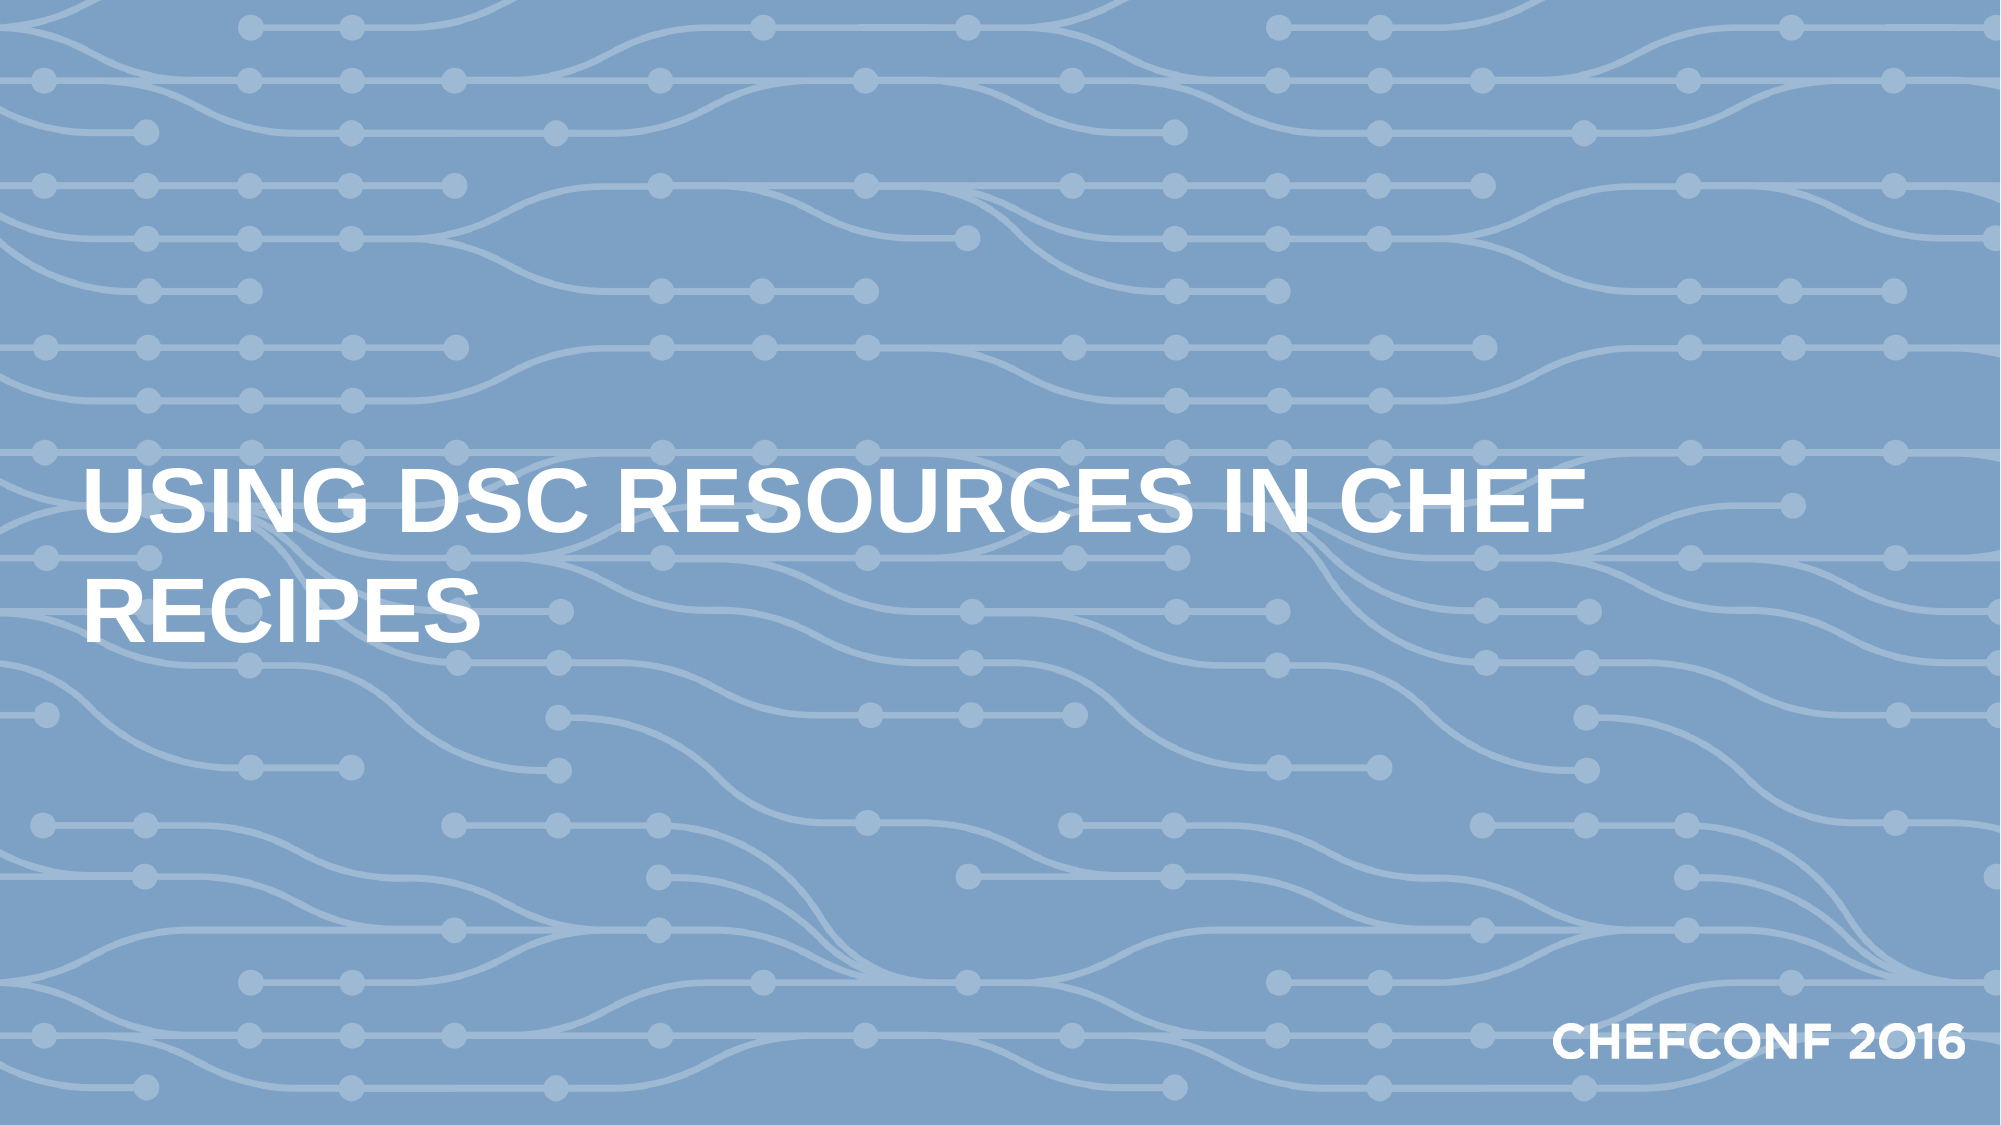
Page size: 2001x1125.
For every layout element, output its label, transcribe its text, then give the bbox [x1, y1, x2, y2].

picture [0, 0, 2001, 1125]
title Using dsc resources in chef recipes [81, 441, 1919, 664]
